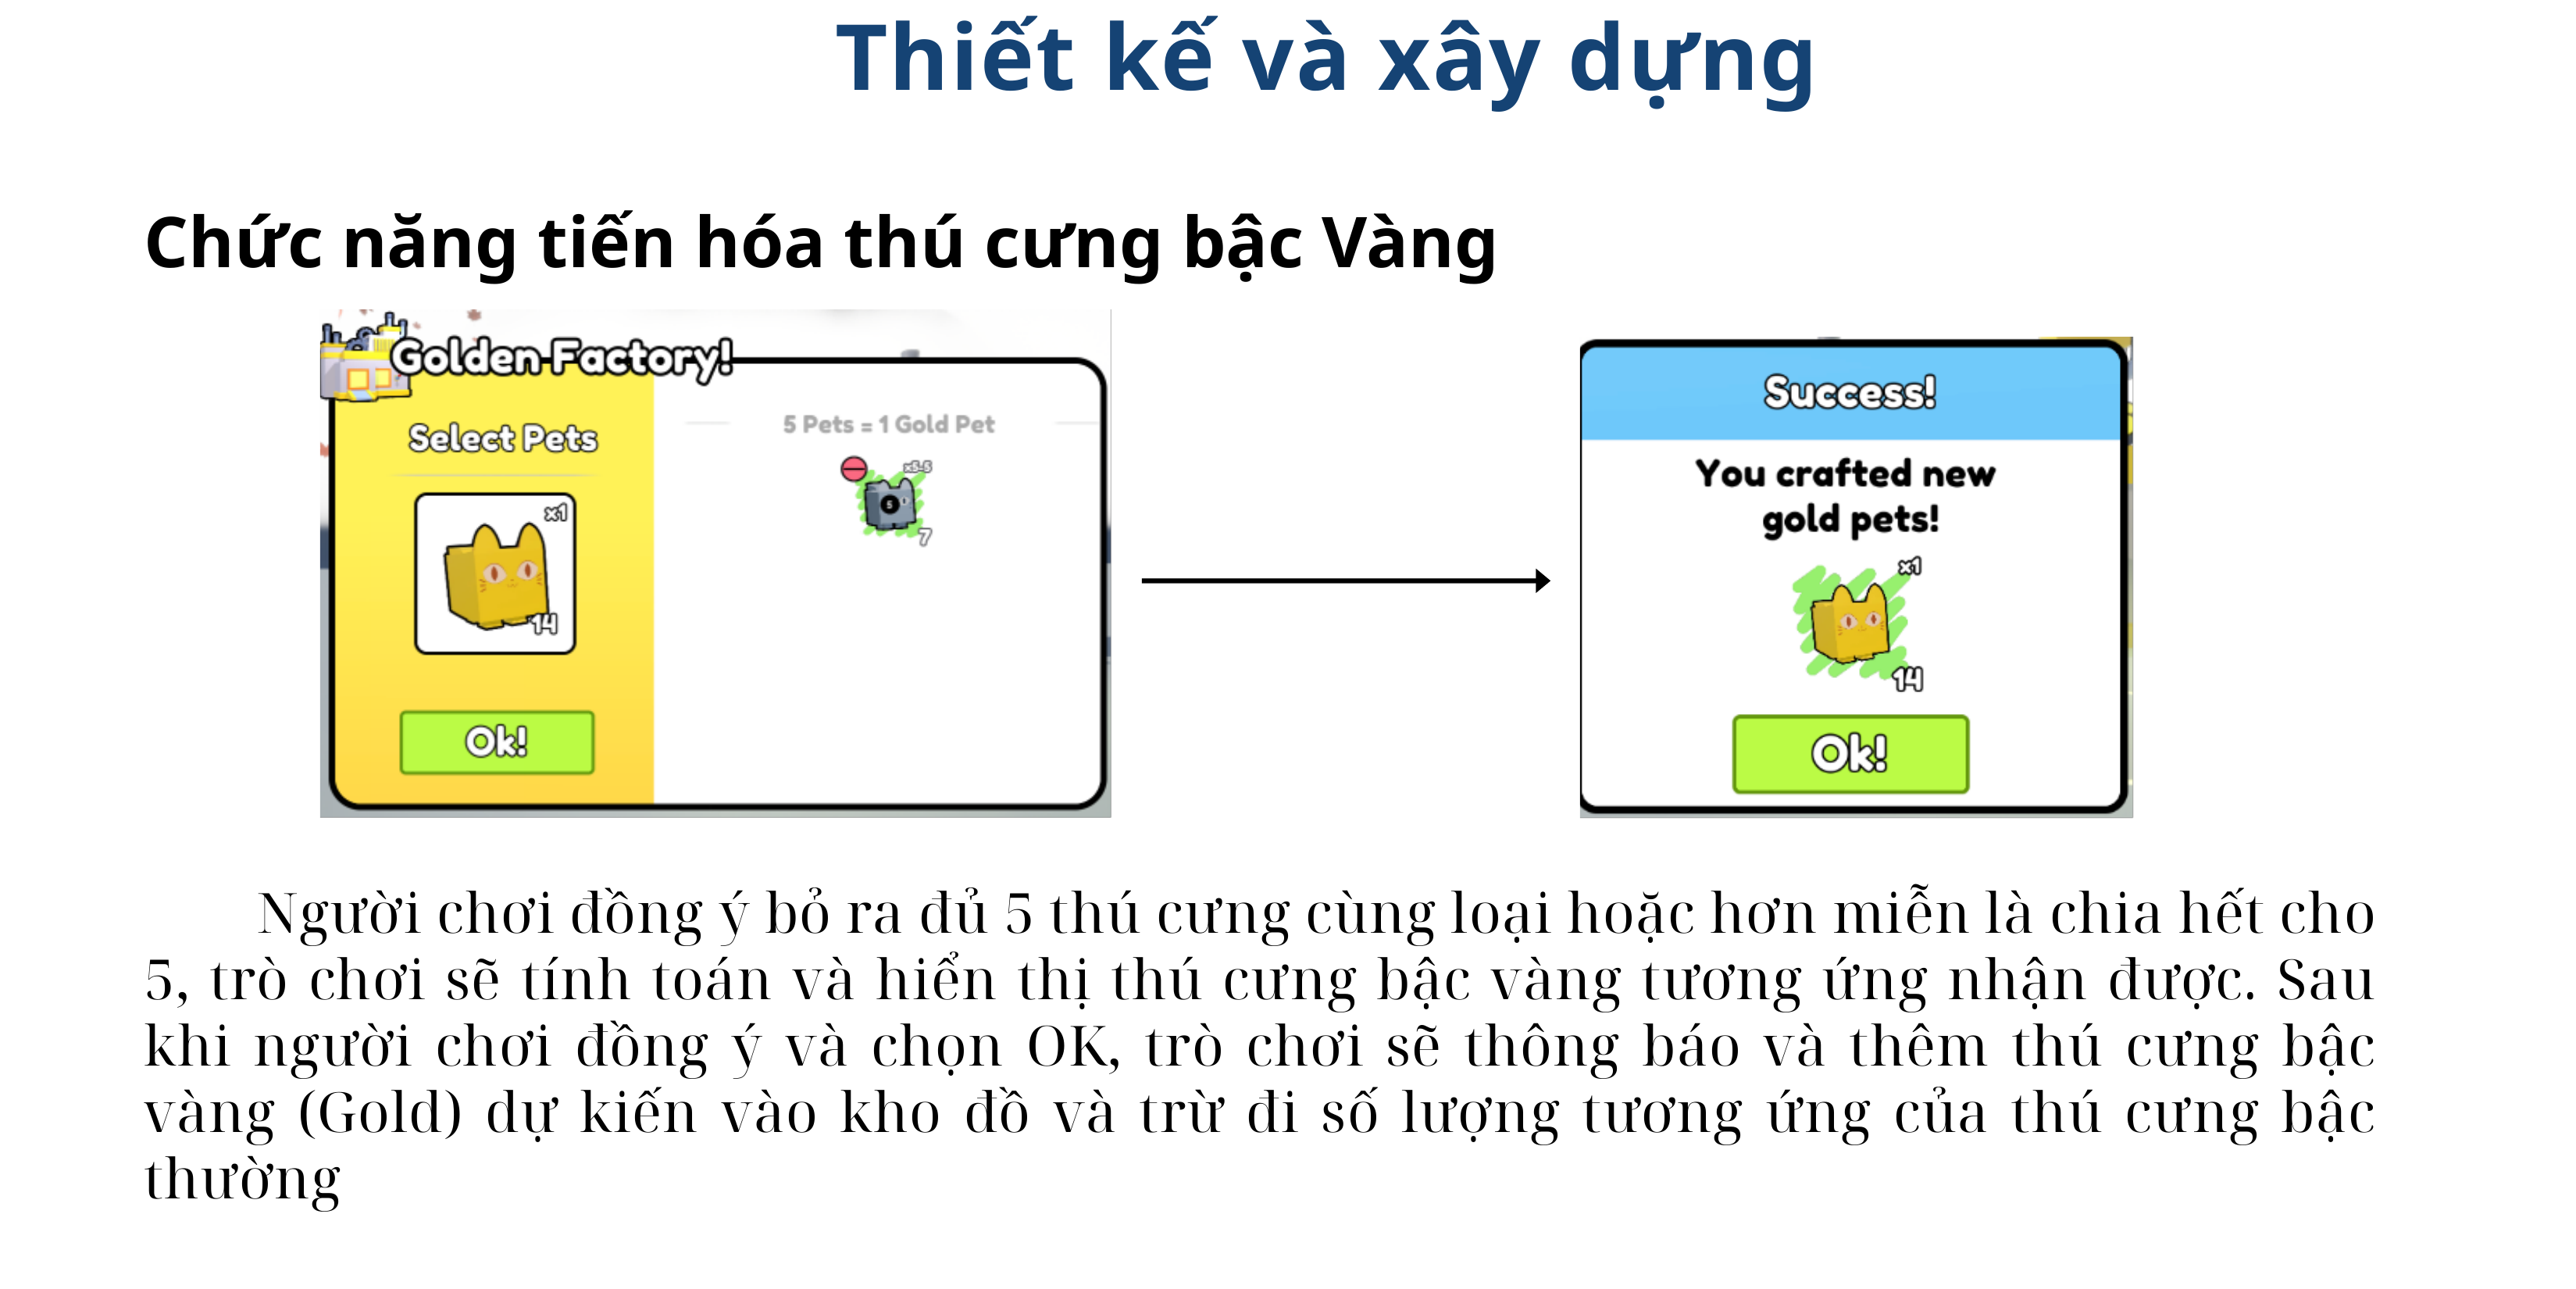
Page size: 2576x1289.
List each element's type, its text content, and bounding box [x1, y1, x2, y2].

text_box [1579, 337, 2135, 819]
text_box [319, 309, 1113, 819]
text_box Người chơi đồng ý bỏ ra đủ 5 thú cưng cùng loại hoặc hơn miễn là chia hết cho 5, trò chơi sẽ tính toán và hiển thị thú cưng bậc vàng tương ứng nhận được. Sau khi người chơi đồng ý và chọn OK, trò chơi sẽ thông báo và thêm thú cưng bậc vàng (Gold) dự kiến vào kho đồ và trừ đi số lượng tương ứng của thú cưng bậc thường [144, 877, 2382, 1289]
text_box Thiết kế và xây dựng [734, 0, 1921, 109]
text_box [1141, 573, 1551, 589]
text_box Chức năng tiến hóa thú cưng bậc Vàng [144, 183, 1679, 281]
